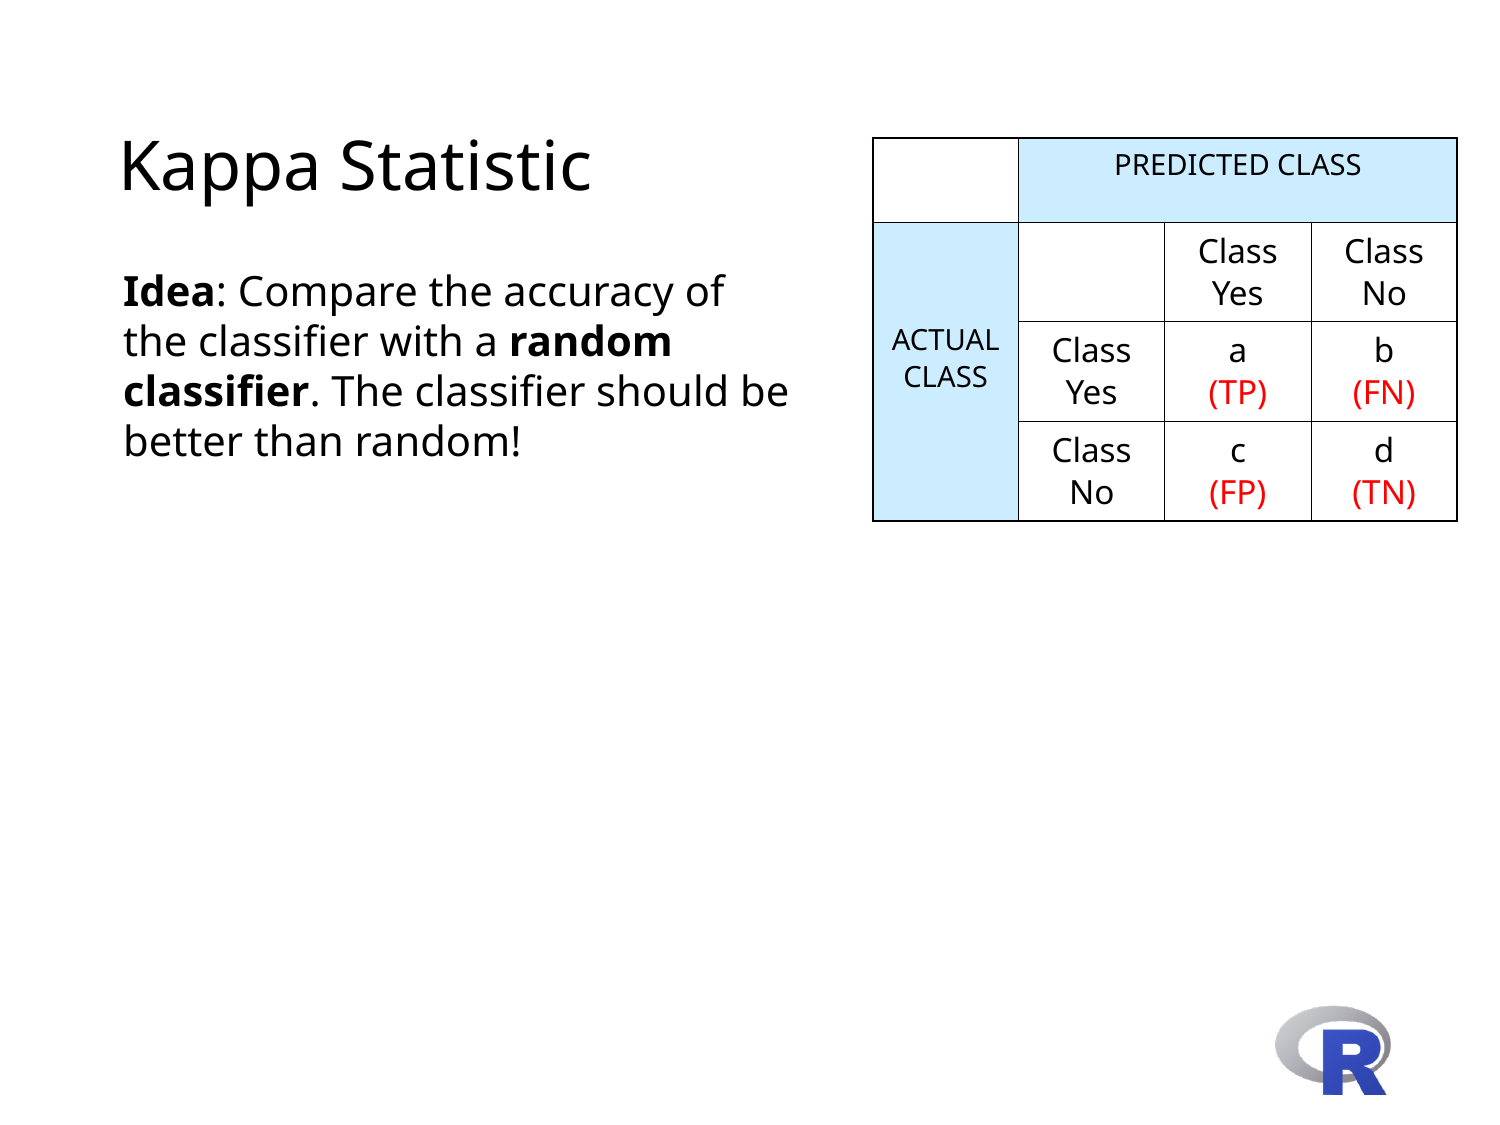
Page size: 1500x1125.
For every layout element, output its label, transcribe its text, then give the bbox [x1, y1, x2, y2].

table_header [874, 139, 1018, 222]
table_header PREDICTED CLASS [1019, 139, 1456, 222]
table_cell ACTUAL CLASS [874, 223, 1018, 520]
table_cell b (FN) [1312, 322, 1456, 421]
table_cell Class Yes [1165, 223, 1311, 321]
table_cell [1019, 223, 1164, 321]
text_box Idea: Compare the accuracy of the classifier with a random classifier. The classifier should be better than random! [108, 257, 812, 513]
table_cell Class No [1019, 422, 1164, 520]
title Kappa Statistic [103, 59, 1397, 278]
table_cell Class No [1312, 223, 1456, 321]
table_cell d (TN) [1312, 422, 1456, 520]
table_cell a (TP) [1165, 322, 1311, 421]
picture [1274, 1005, 1391, 1095]
table_cell Class Yes [1019, 322, 1164, 421]
table_cell c (FP) [1165, 422, 1311, 520]
